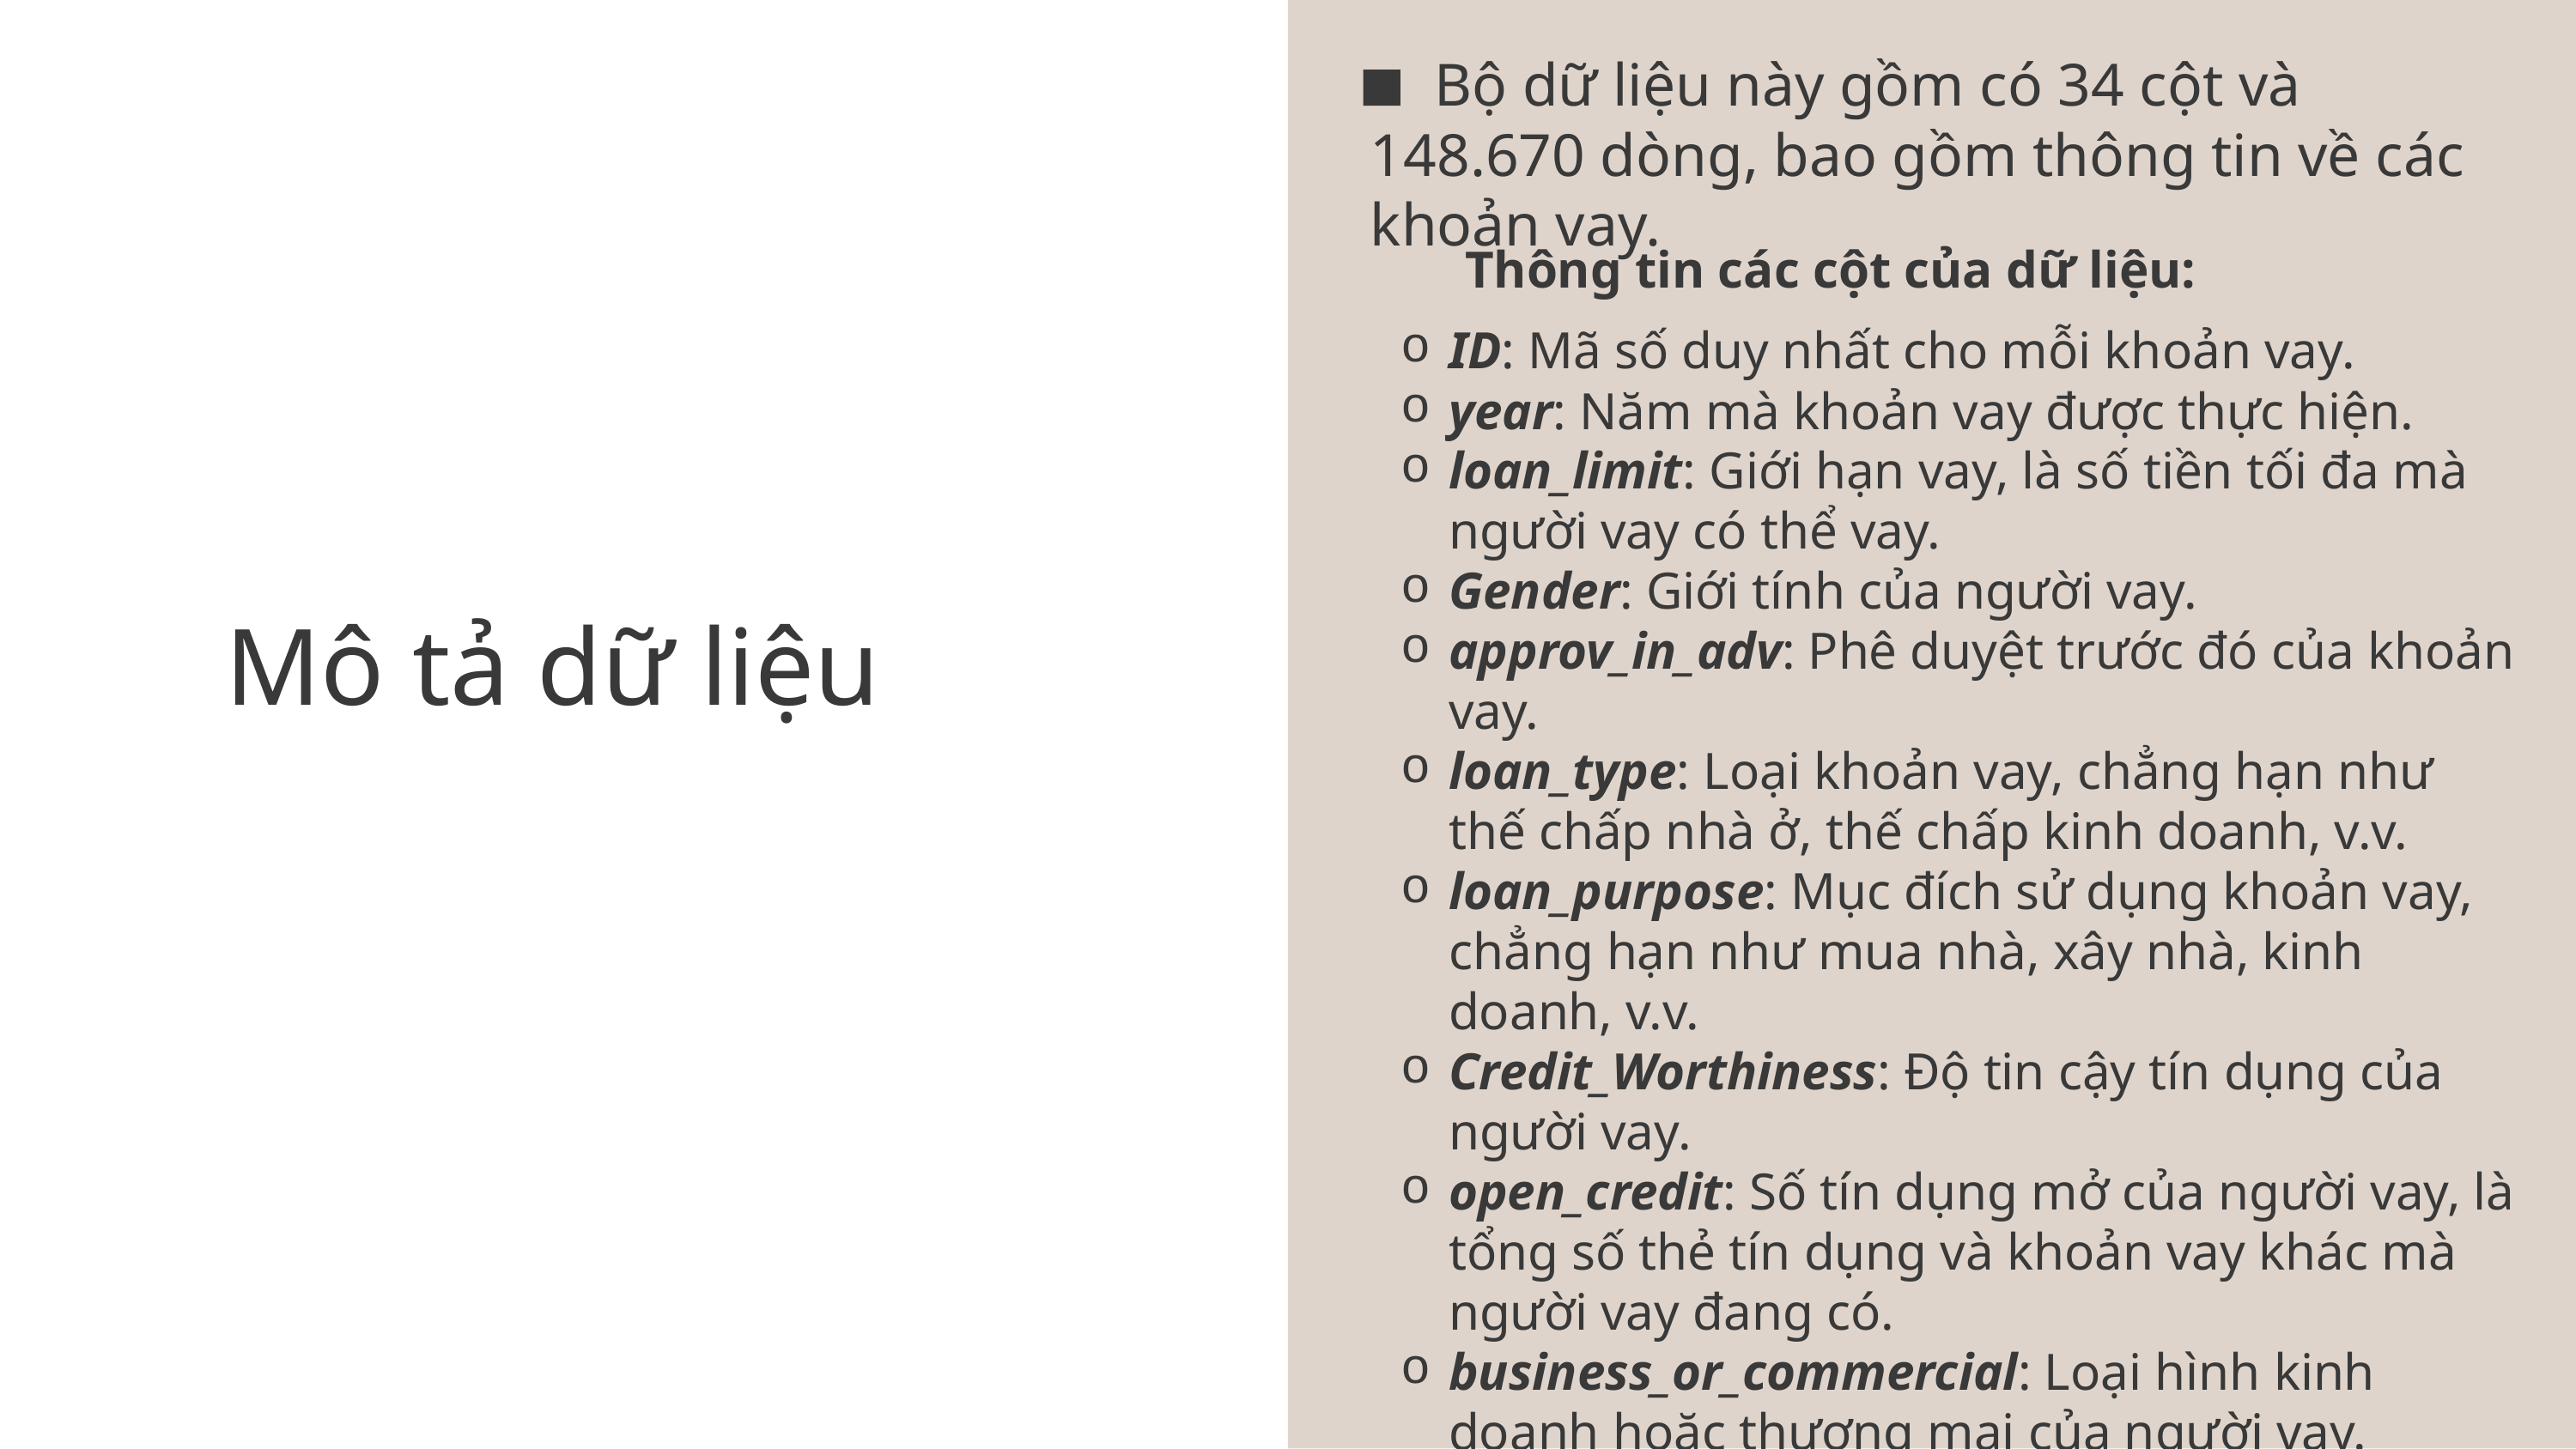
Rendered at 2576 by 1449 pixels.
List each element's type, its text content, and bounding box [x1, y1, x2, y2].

text_box [1363, 70, 1400, 106]
text_box Mô tả dữ liệu [225, 609, 1097, 726]
text_box Thông tin các cột của dữ liệu: ID: Mã số duy nhất cho mỗi khoản vay. year: Năm mà khoản vay được thực hiện. loan_limit: Giới hạn vay, là số tiền tối đa mà người vay có thể vay. Gender: Giới tính của người vay. approv_in_adv: Phê duyệt trước đó của khoản vay. loan_type: Loại khoản vay, chẳng hạn như thế chấp nhà ở, thế chấp kinh doanh, v.v. loan_purpose: Mục đích sử dụng khoản vay, chẳng hạn như mua nhà, xây nhà, kinh doanh, v.v. Credit_Worthiness: Độ tin cậy tín dụng của người vay. open_credit: Số tín dụng mở của người vay, là tổng số thẻ tín dụng và khoản vay khác mà người vay đang có. business_or_commercial: Loại hình kinh doanh hoặc thương mại của người vay. loan_amount: Số tiền vay, là số tiền mà người vay đã nhận được. [1400, 237, 2521, 1449]
text_box Bộ dữ liệu này gồm có 34 cột và 148.670 dòng, bao gồm thông tin về các khoản vay. [1370, 48, 2490, 258]
text_box [1287, 0, 2576, 1449]
